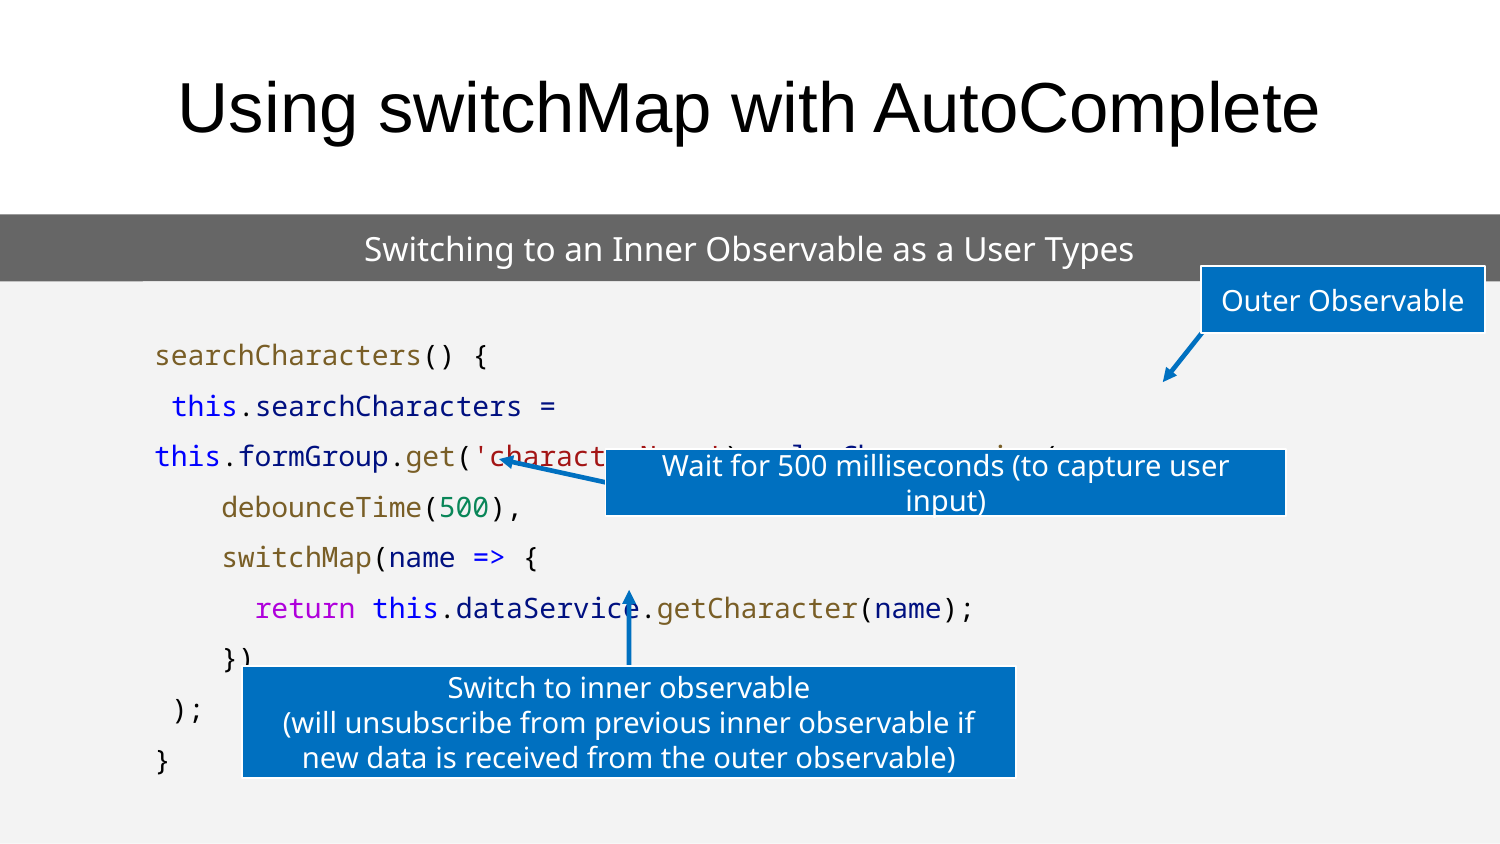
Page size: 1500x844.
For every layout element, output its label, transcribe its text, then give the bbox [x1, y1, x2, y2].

title Using switchMap with AutoComplete [75, 33, 1425, 175]
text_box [1162, 265, 1486, 383]
text_box searchCharacters() { this.searchCharacters = this.formGroup.get('characterName').valueChanges.pipe( debounceTime(500), switchMap(name => { return this.dataService.getCharacter(name); }) ); } [142, 281, 1405, 753]
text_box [498, 448, 1287, 517]
text_box [0, 282, 1500, 844]
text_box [241, 589, 1017, 779]
text_box Switching to an Inner Observable as a User Types [0, 214, 1500, 282]
